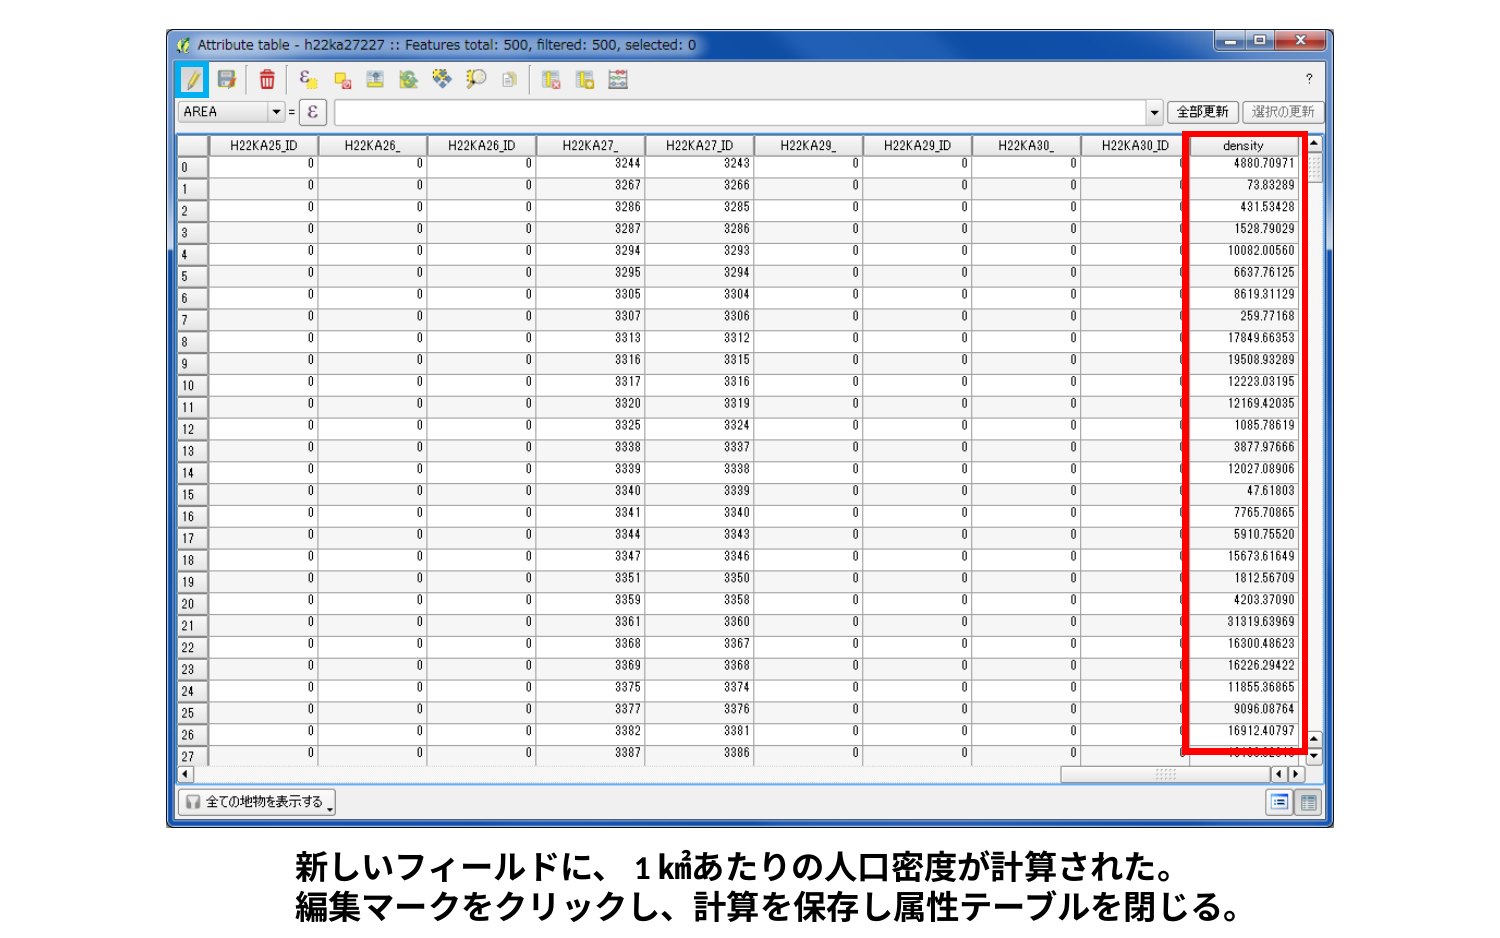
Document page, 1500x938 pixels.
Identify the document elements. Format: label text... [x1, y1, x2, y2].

picture [166, 29, 1334, 828]
text_box 新しいフィールドに、1㎢あたりの人口密度が計算された。 編集マークをクリックし、計算を保存し属性テーブルを閉じる。 [280, 838, 1273, 934]
